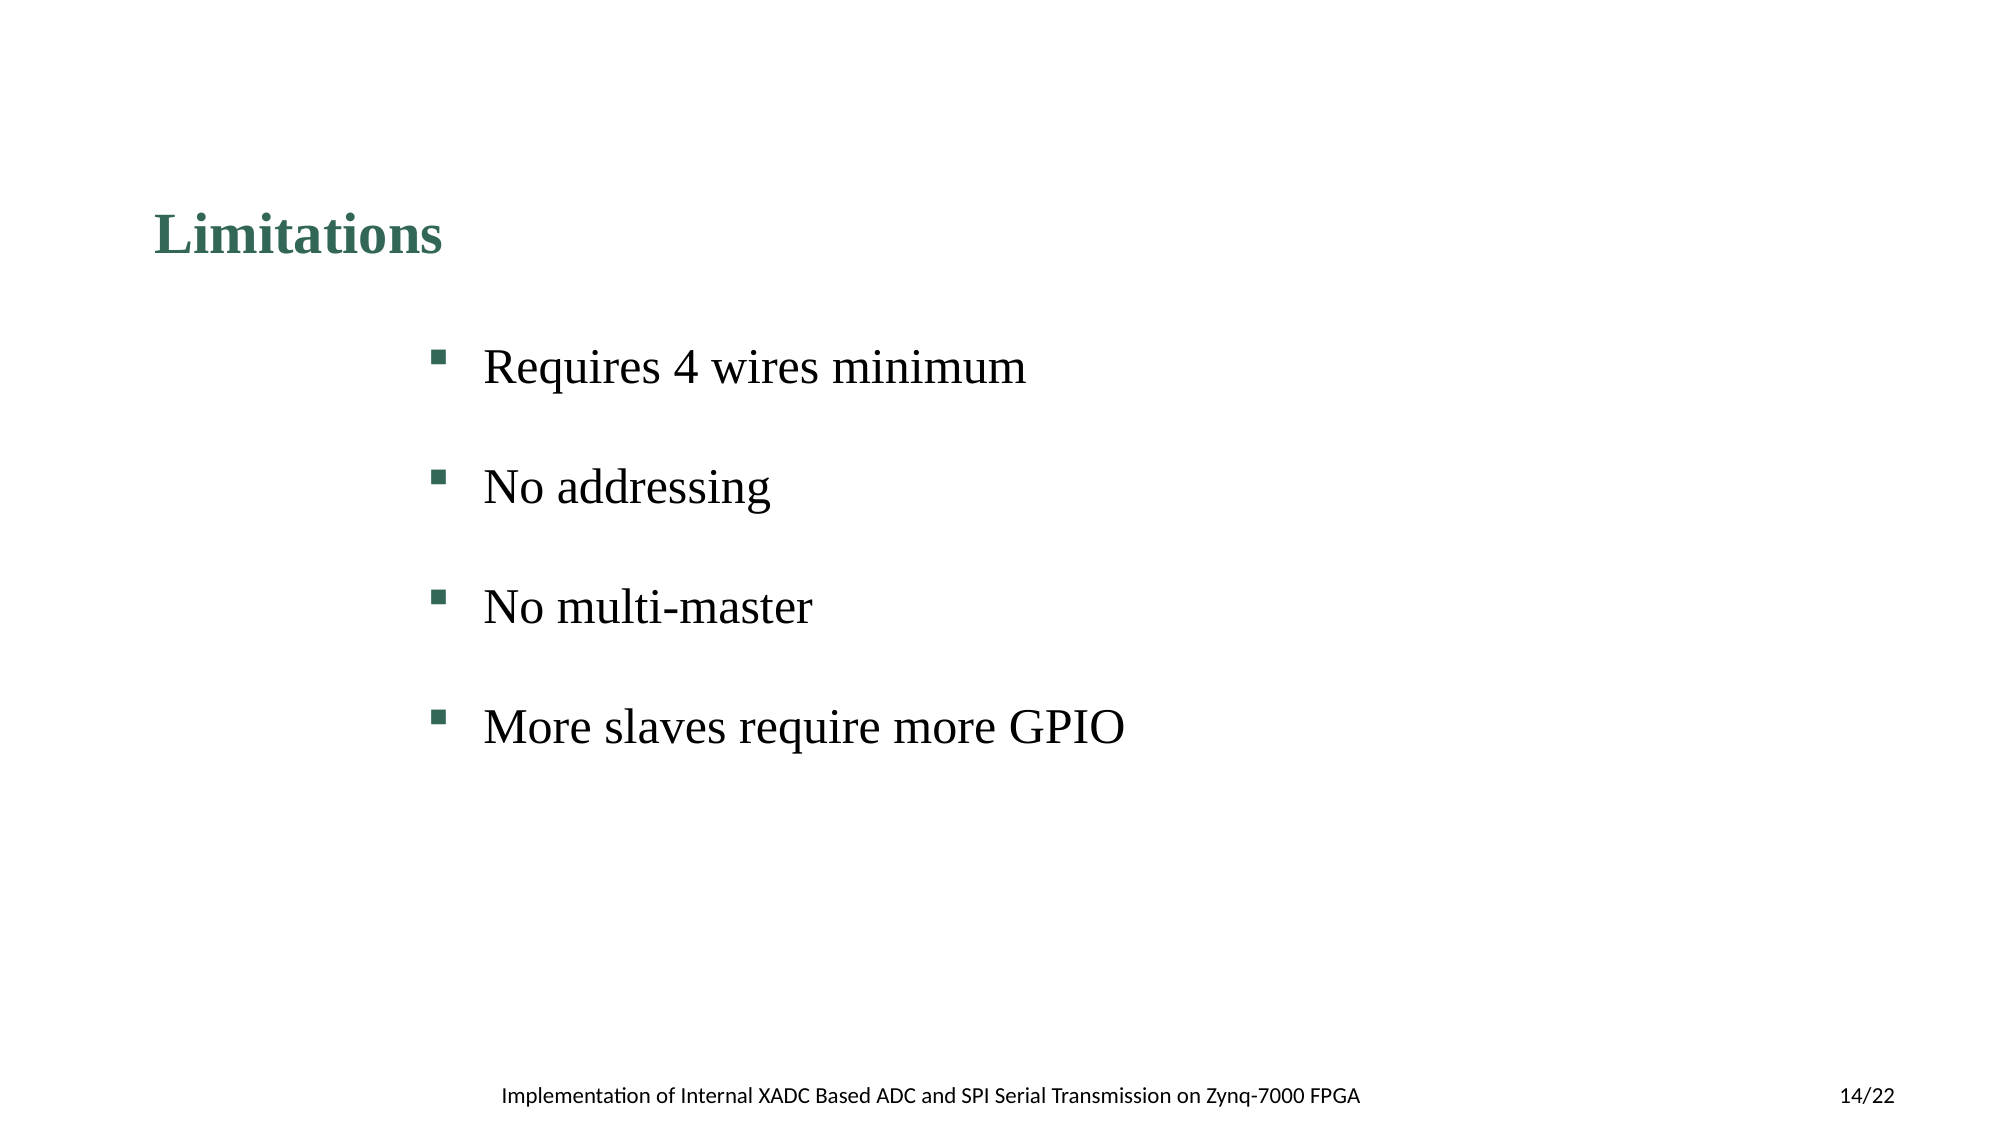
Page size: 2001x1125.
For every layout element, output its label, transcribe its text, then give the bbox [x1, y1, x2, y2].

text_box 14/22 [1824, 1072, 2000, 1115]
text_box Implementation of Internal XADC Based ADC and SPI Serial Transmission on Zynq-7000 FPGA [481, 1072, 1824, 1115]
text_box Limitations [139, 188, 910, 273]
text_box Requires 4 wires minimum No addressing No multi-master More slaves require more GPIO [412, 325, 1622, 761]
